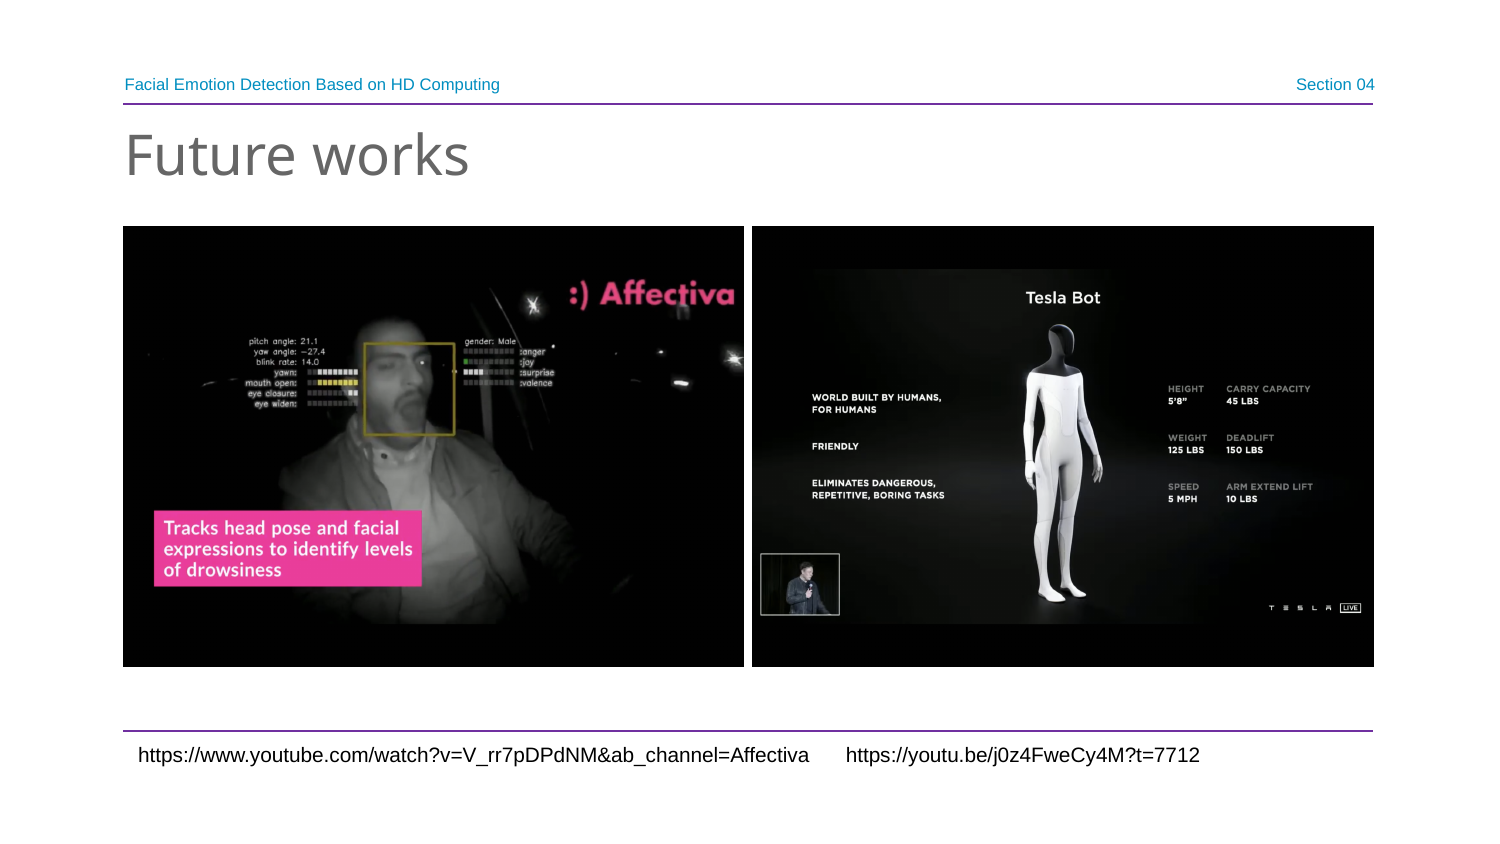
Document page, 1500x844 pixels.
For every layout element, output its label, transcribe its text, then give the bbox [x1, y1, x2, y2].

picture [122, 226, 744, 667]
text_box Section 04 [1239, 68, 1387, 100]
text_box https://www.youtube.com/watch?v=V_rr7pDPdNM&ab_channel=Affectiva [123, 739, 830, 780]
text_box https://youtu.be/j0z4FweCy4M?t=7712 [830, 740, 1323, 780]
text_box Facial Emotion Detection Based on HD Computing [113, 68, 549, 100]
text_box Future works [113, 113, 1155, 199]
picture [752, 226, 1374, 667]
